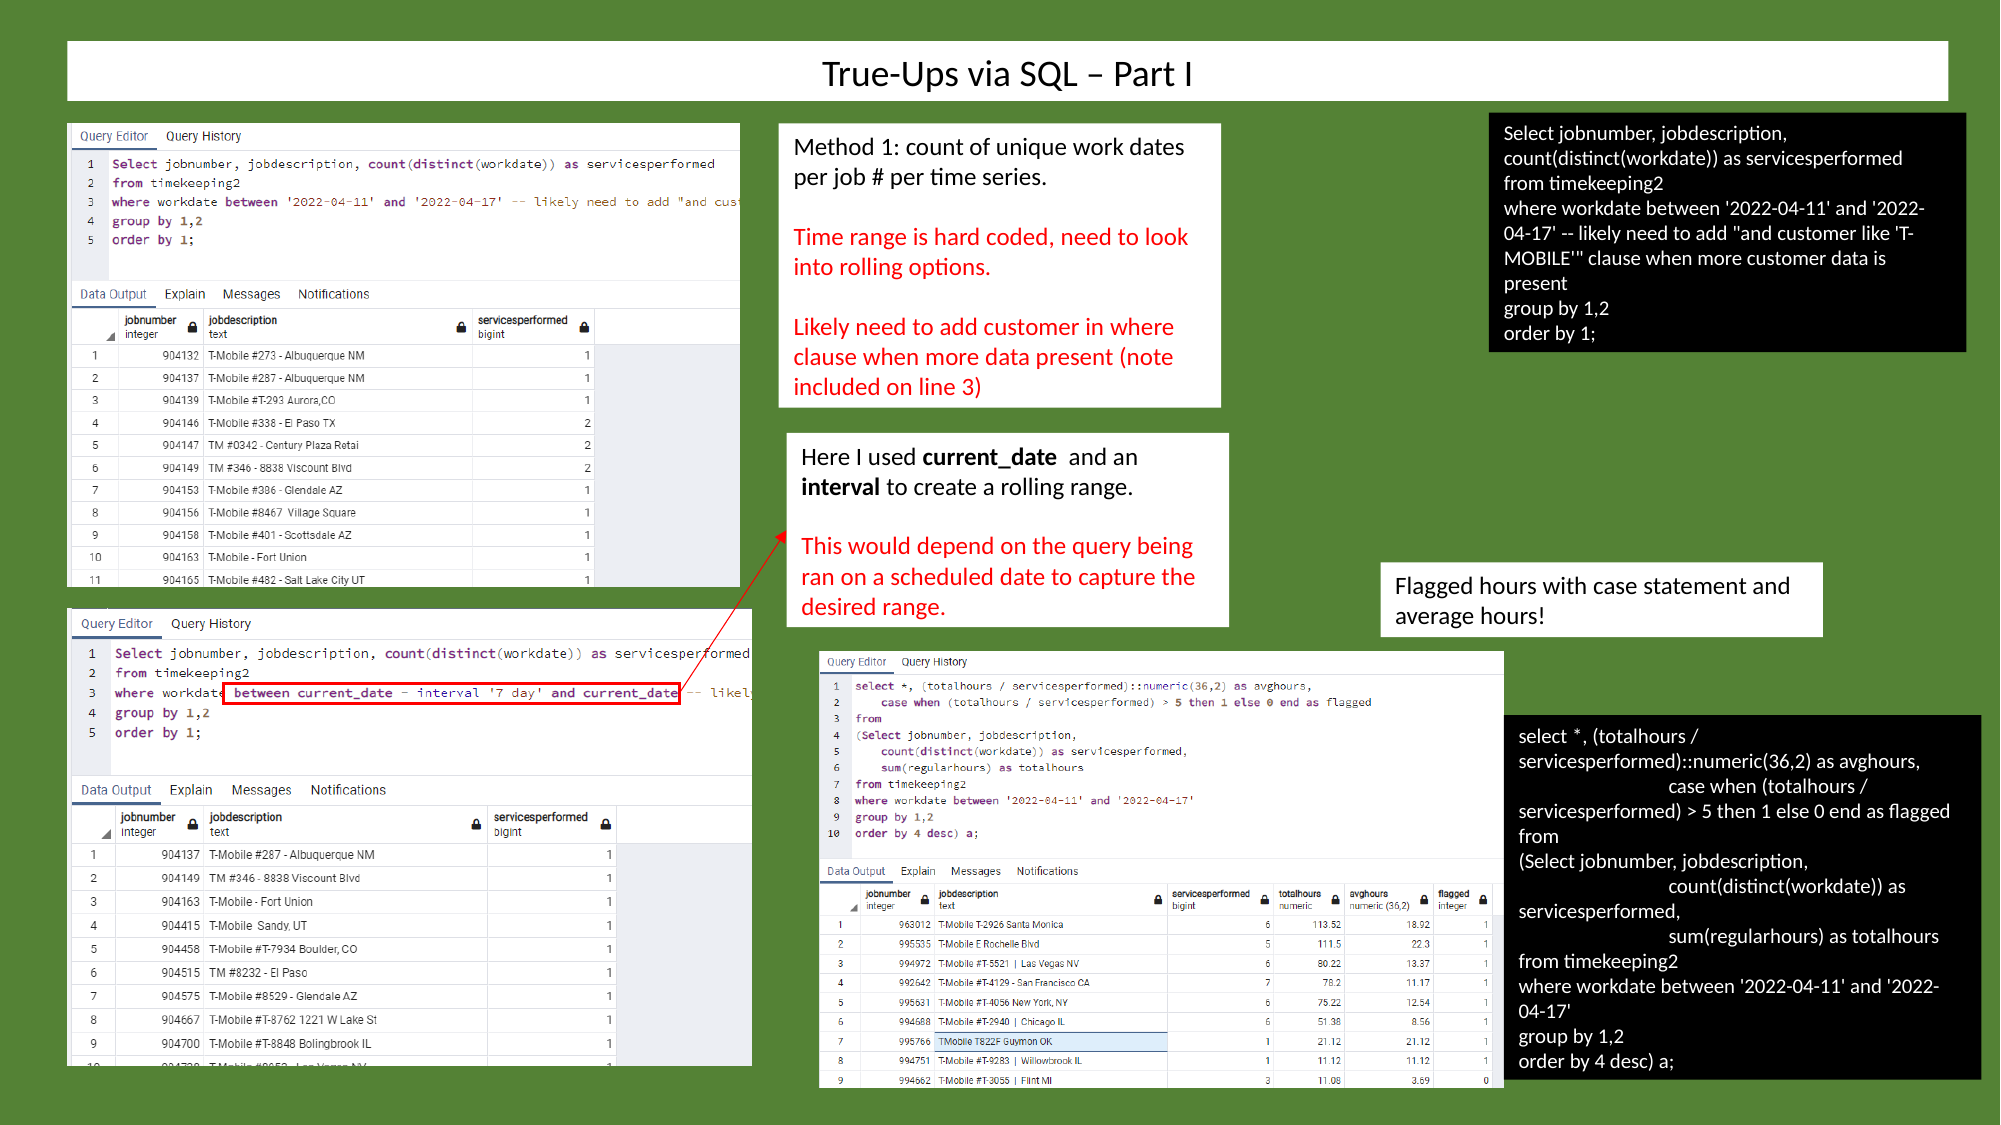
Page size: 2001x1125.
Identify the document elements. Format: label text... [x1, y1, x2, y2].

picture [819, 651, 1504, 1088]
picture [67, 608, 752, 1066]
picture [67, 123, 740, 587]
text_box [679, 531, 787, 694]
text_box Flagged hours with case statement and average hours! [1380, 562, 1823, 638]
text_box Select jobnumber, jobdescription, count(distinct(workdate)) as servicesperformed from timekeeping2 where workdate between '2022-04-11' and '2022-04-17' -- likely need to add "and customer like 'T-MOBILE'" clause when more customer data is present group by 1,2 order by 1; [1488, 112, 1967, 353]
text_box select *, (totalhours / servicesperformed)::numeric(36,2) as avghours, case when (totalhours / servicesperformed) > 5 then 1 else 0 end as flagged from (Select jobnumber, jobdescription, count(distinct(workdate)) as servicesperformed, sum(regularhours) as totalhours from timekeeping2 where workdate between '2022-04-11' and '2022-04-17' group by 1,2 order by 4 desc) a; [1504, 715, 1982, 1080]
text_box True-Ups via SQL – Part I [67, 41, 1949, 101]
text_box Here I used current_date and an interval to create a rolling range. This would depend on the query being ran on a scheduled date to capture the desired range. [786, 432, 1230, 628]
text_box Method 1: count of unique work dates per job # per time series. Time range is hard coded, need to look into rolling options. Likely need to add customer in where clause when more data present (note included on line 3) [778, 123, 1222, 408]
